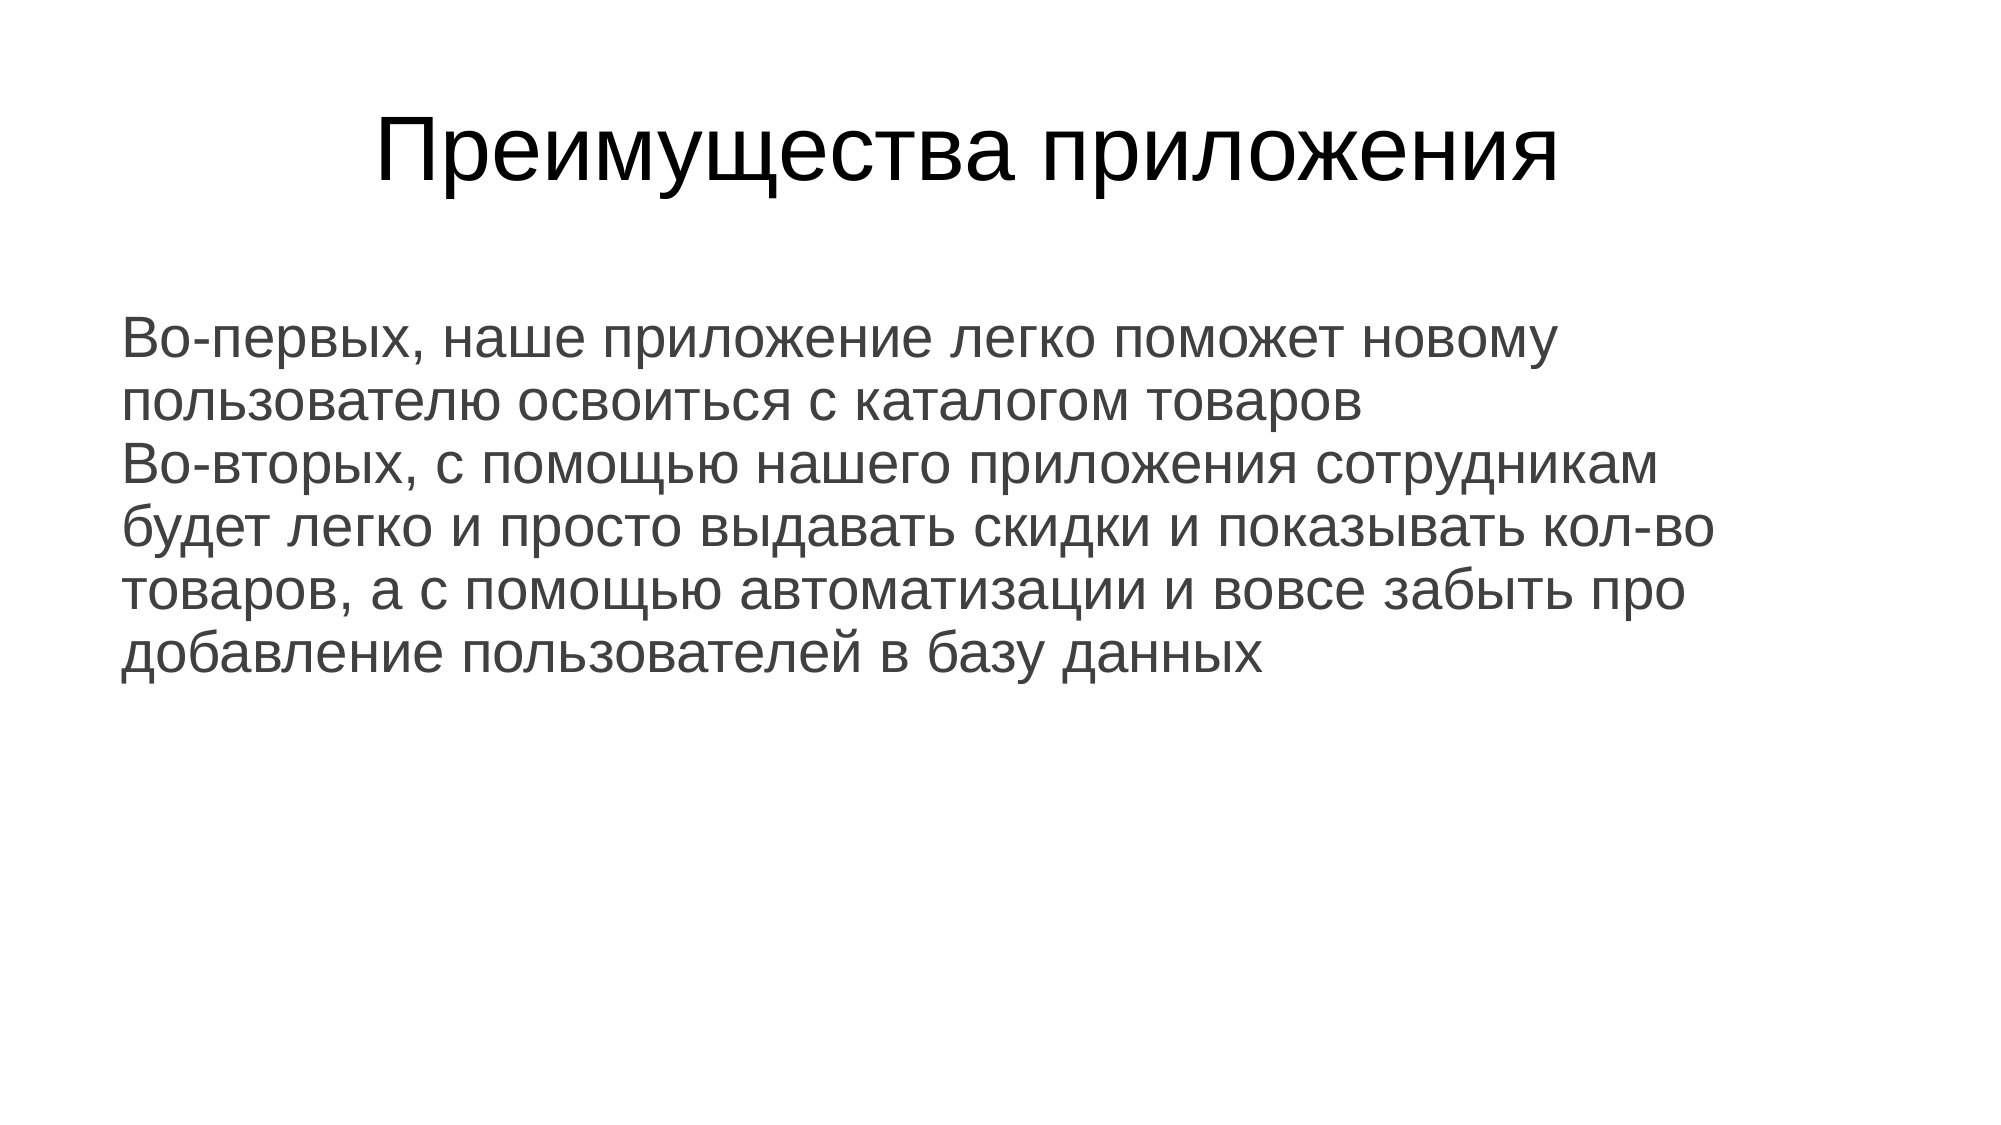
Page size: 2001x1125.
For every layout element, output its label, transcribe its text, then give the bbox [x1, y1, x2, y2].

title Преимущества приложения [106, 42, 1832, 260]
list Во-первых, наше приложение легко поможет новому пользователю освоиться с каталогом товаров Во-вторых, с помощью нашего приложения сотрудникам будет легко и просто выдавать скидки и показывать кол-во товаров, а с помощью автоматизации и вовсе забыть про добавление пользователей в базу данных [106, 299, 1832, 1014]
